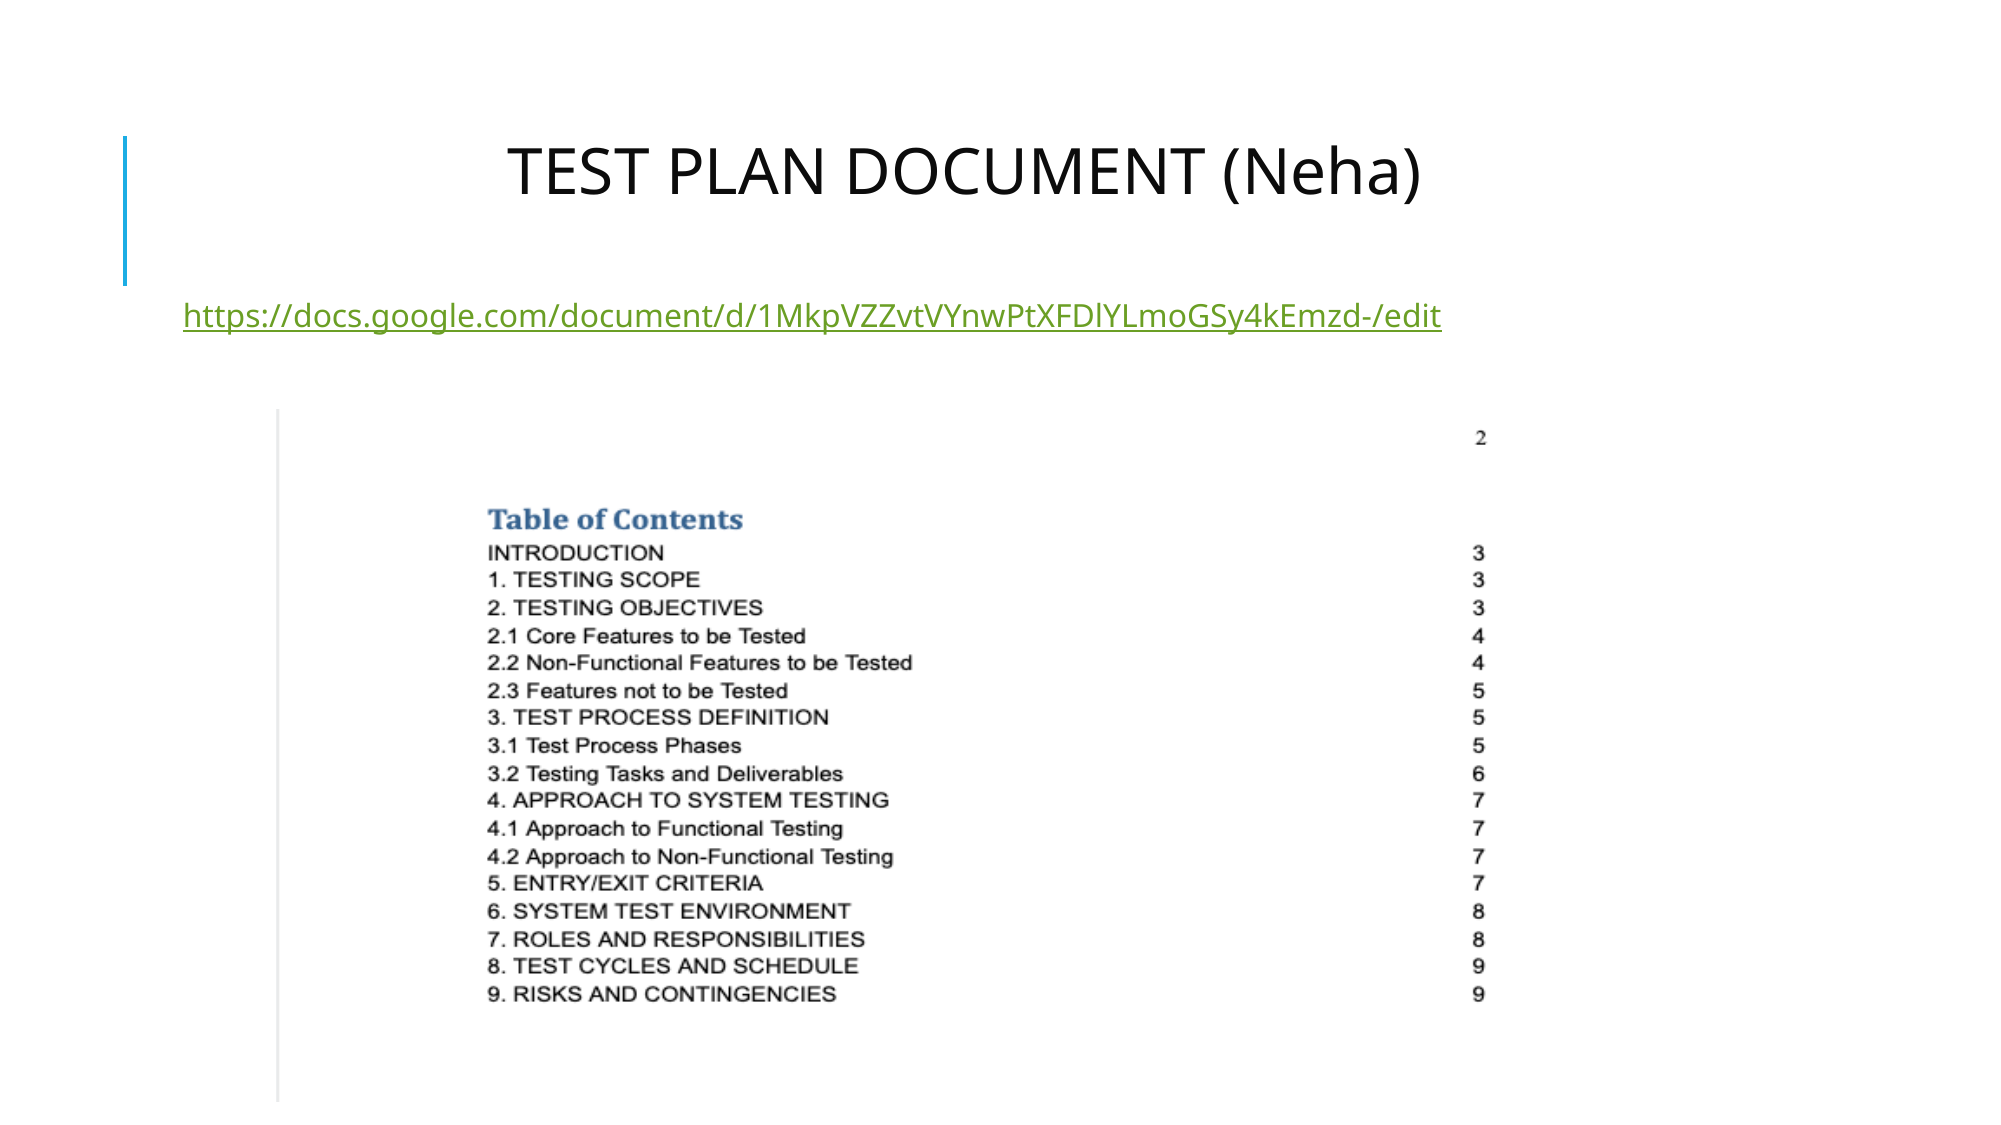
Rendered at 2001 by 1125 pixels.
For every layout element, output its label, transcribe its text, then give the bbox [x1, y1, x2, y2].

picture [275, 408, 1695, 1102]
title TEST PLAN DOCUMENT (Neha) https://docs.google.com/document/d/1MkpVZZvtVYnwPtXFDlYLmoGSy4kEmzd-/edit [168, 137, 1763, 342]
